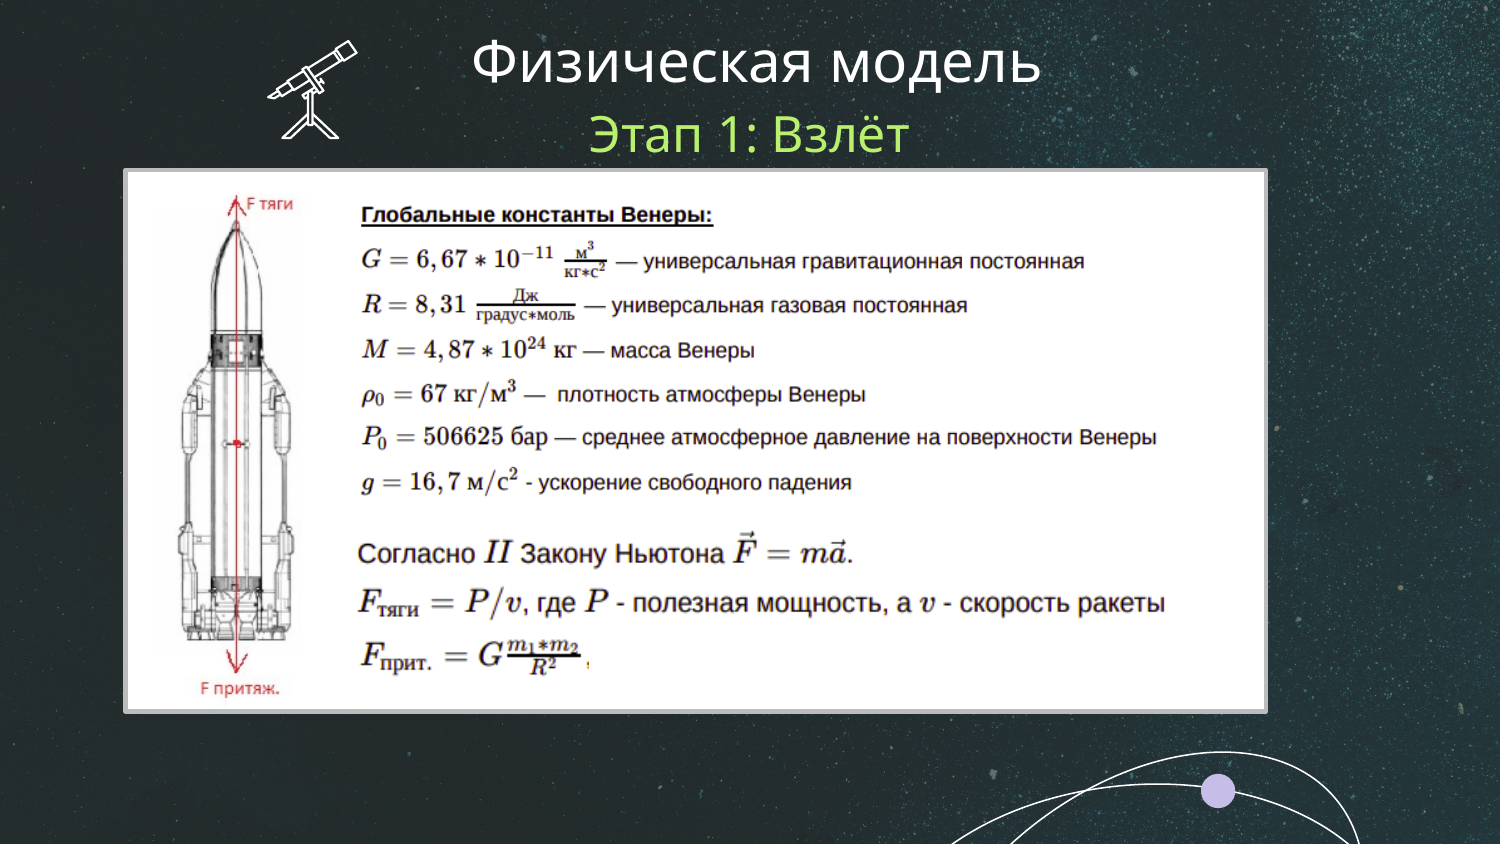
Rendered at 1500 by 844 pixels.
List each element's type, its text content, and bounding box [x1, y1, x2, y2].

text_box [266, 39, 358, 140]
title Физическая модель Этап 1: Взлёт [125, 9, 1390, 103]
picture [144, 172, 1170, 709]
picture [348, 584, 1183, 694]
text_box [123, 168, 1268, 714]
